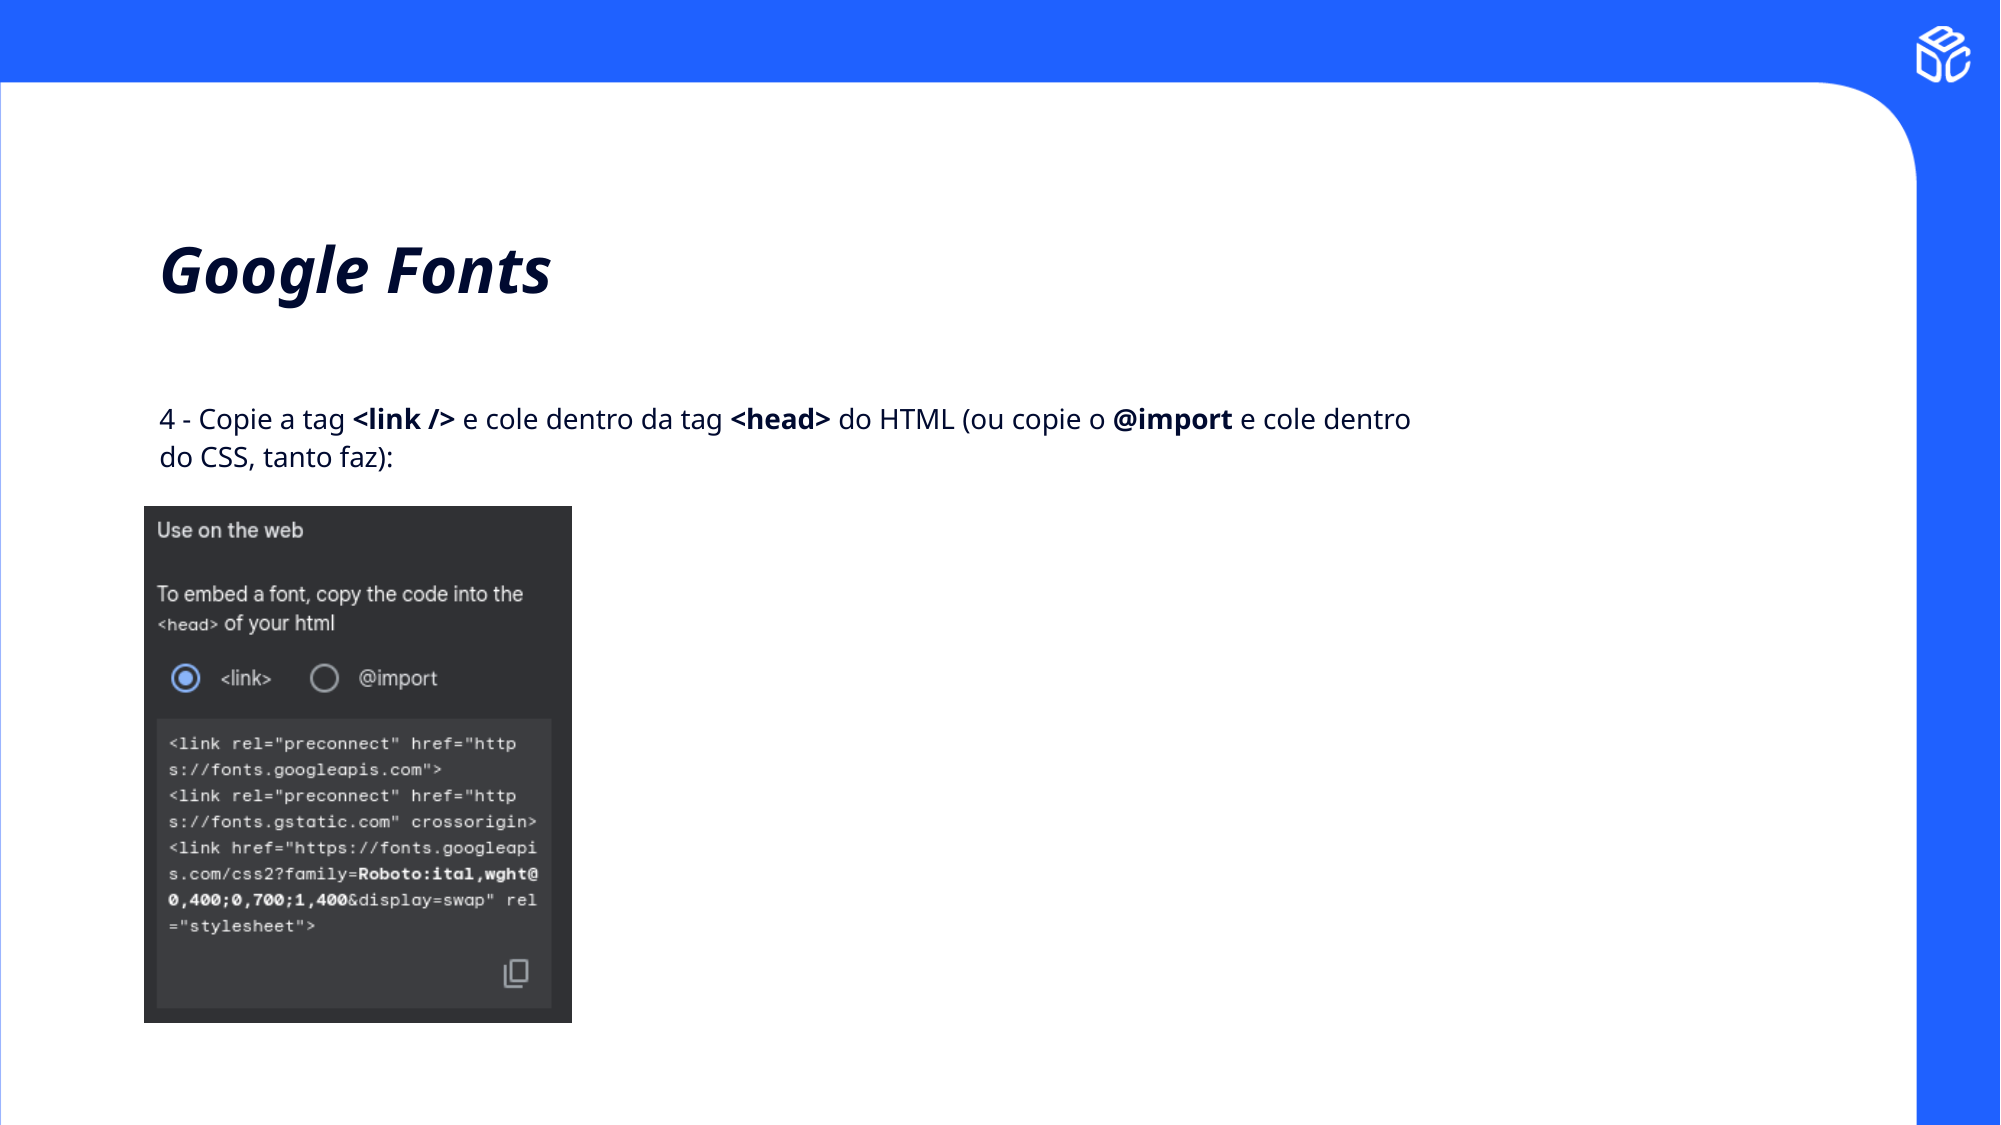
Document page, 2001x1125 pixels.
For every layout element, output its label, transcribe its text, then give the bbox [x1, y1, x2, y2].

picture [0, 0, 2000, 1125]
subtitle 4 - Copie a tag <link /> e cole dentro da tag <head> do HTML (ou copie o @import e cole dentro do CSS, tanto faz): [144, 381, 1463, 790]
title Google Fonts [144, 214, 1425, 340]
